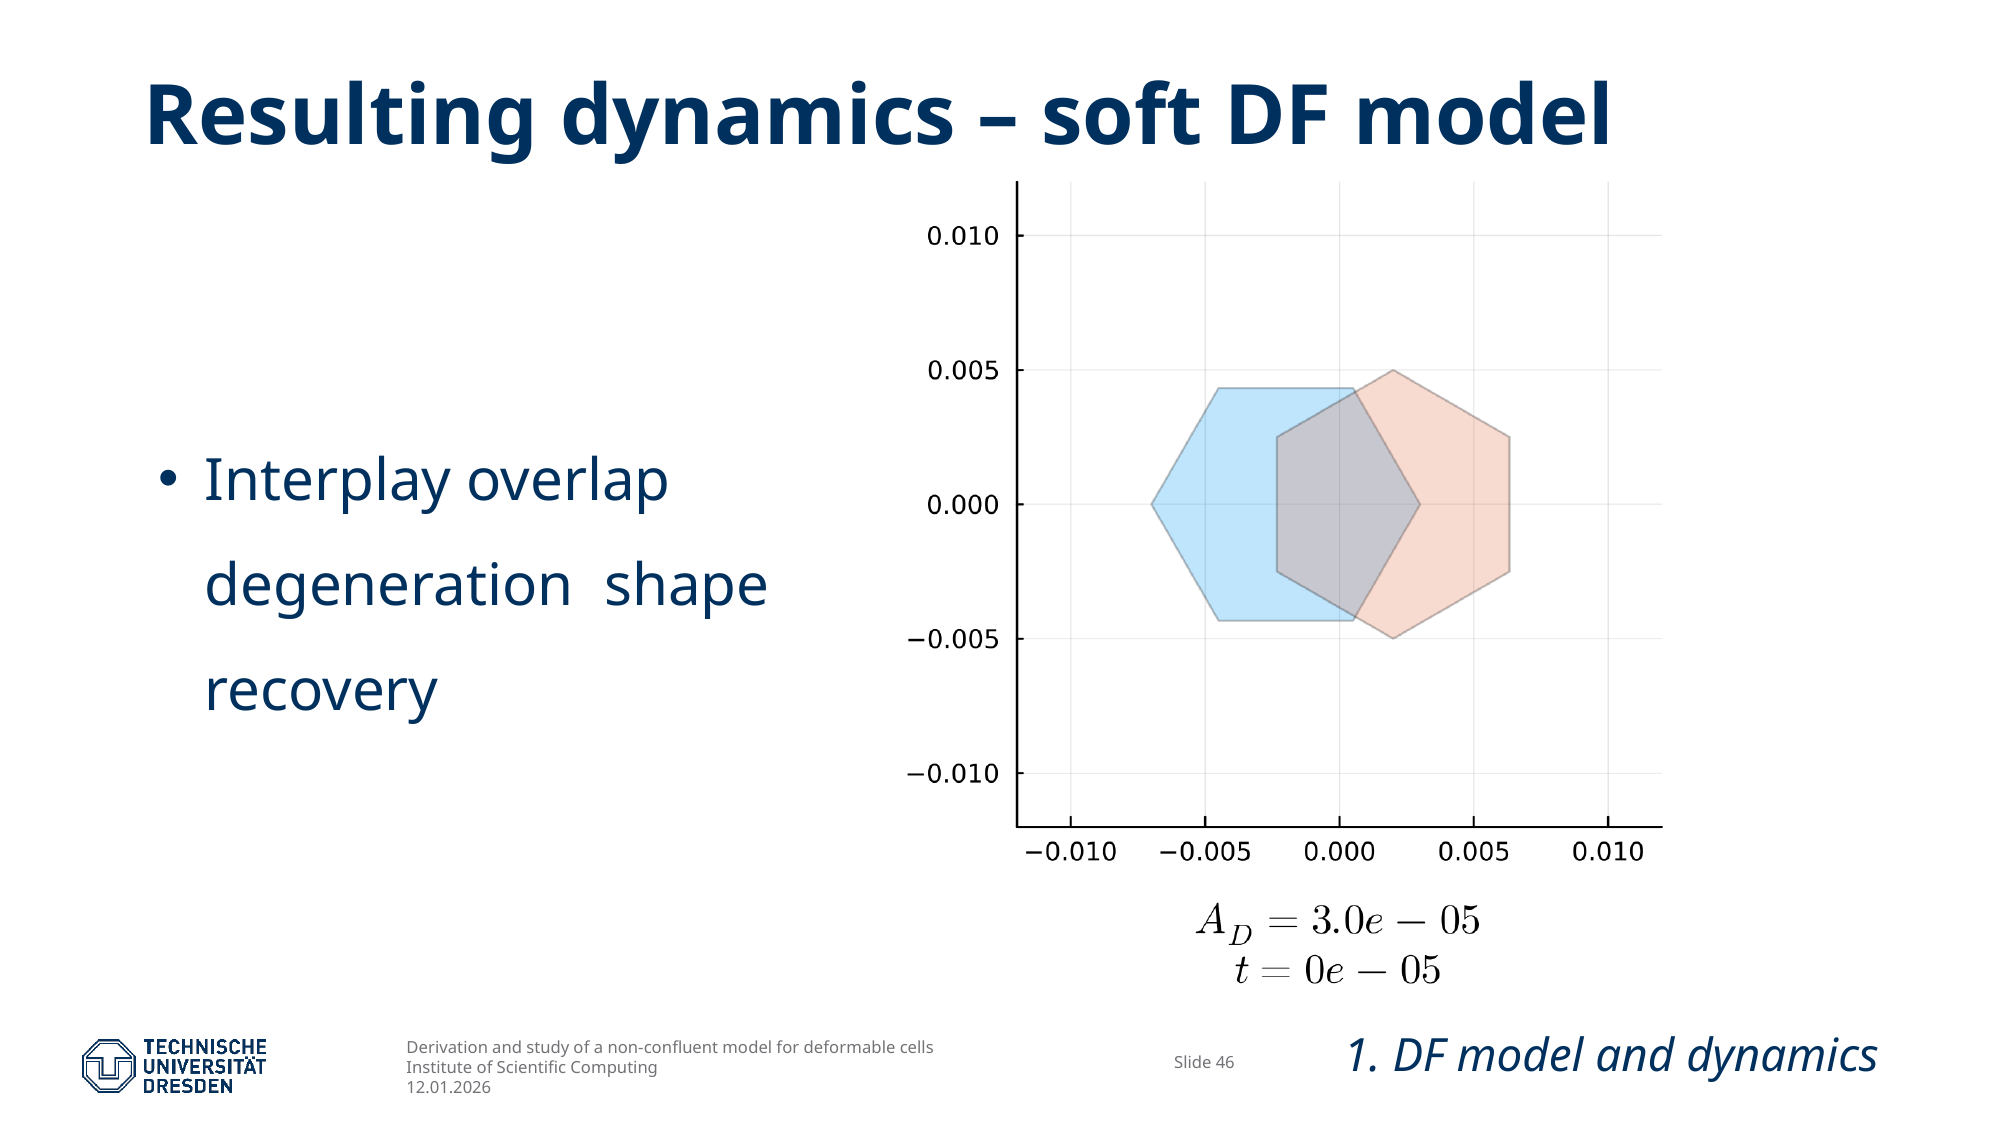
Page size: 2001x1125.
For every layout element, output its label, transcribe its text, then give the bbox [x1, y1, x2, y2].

picture [82, 1039, 266, 1093]
title 1. DF model and dynamics [1320, 1025, 1880, 1092]
list Resulting dynamics – soft DF model [143, 61, 1880, 148]
picture [901, 156, 1673, 1017]
